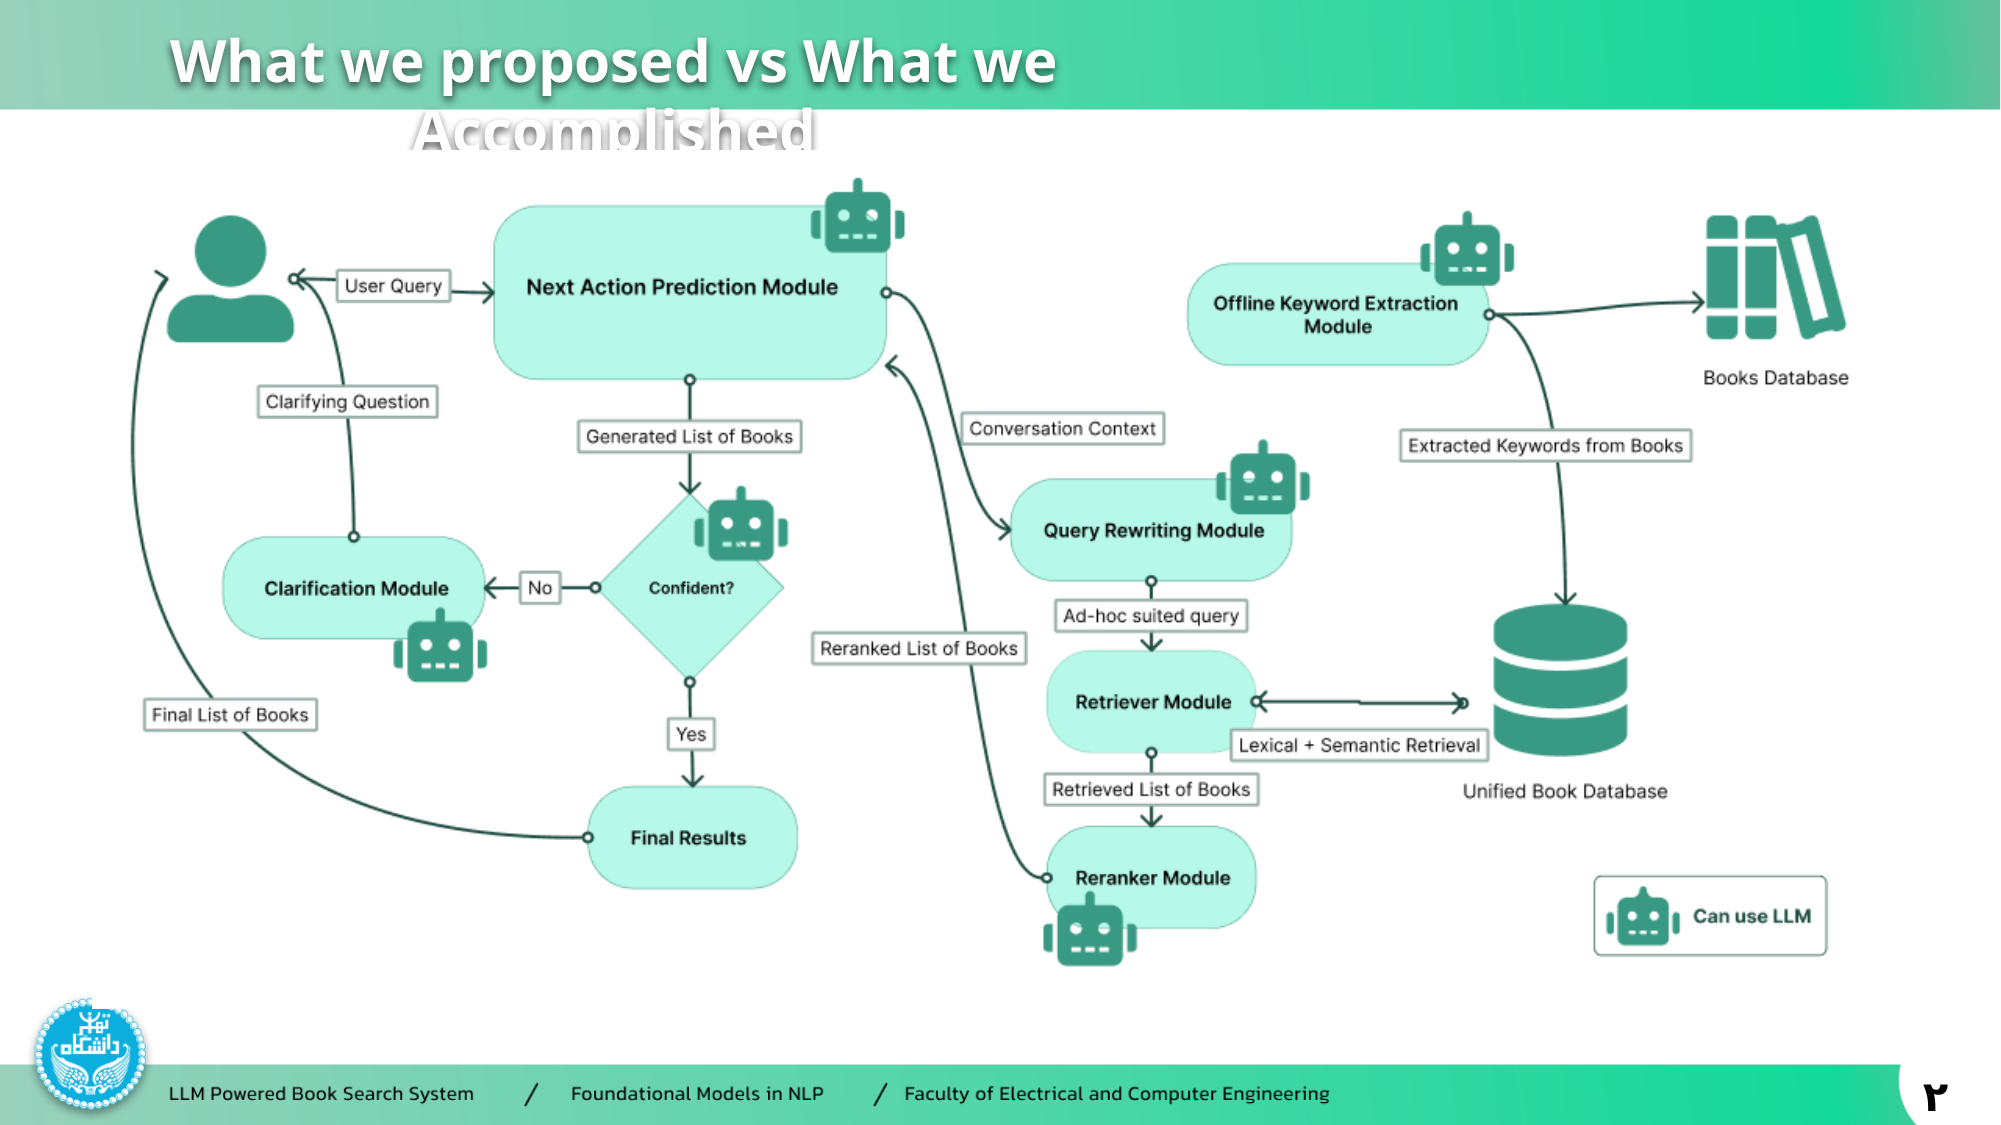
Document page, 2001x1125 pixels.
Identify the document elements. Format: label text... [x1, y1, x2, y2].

picture [0, 0, 2001, 1125]
text_box What we proposed vs What we Accomplished [0, 16, 1248, 172]
slide_number ۲ [1907, 1065, 2000, 1125]
